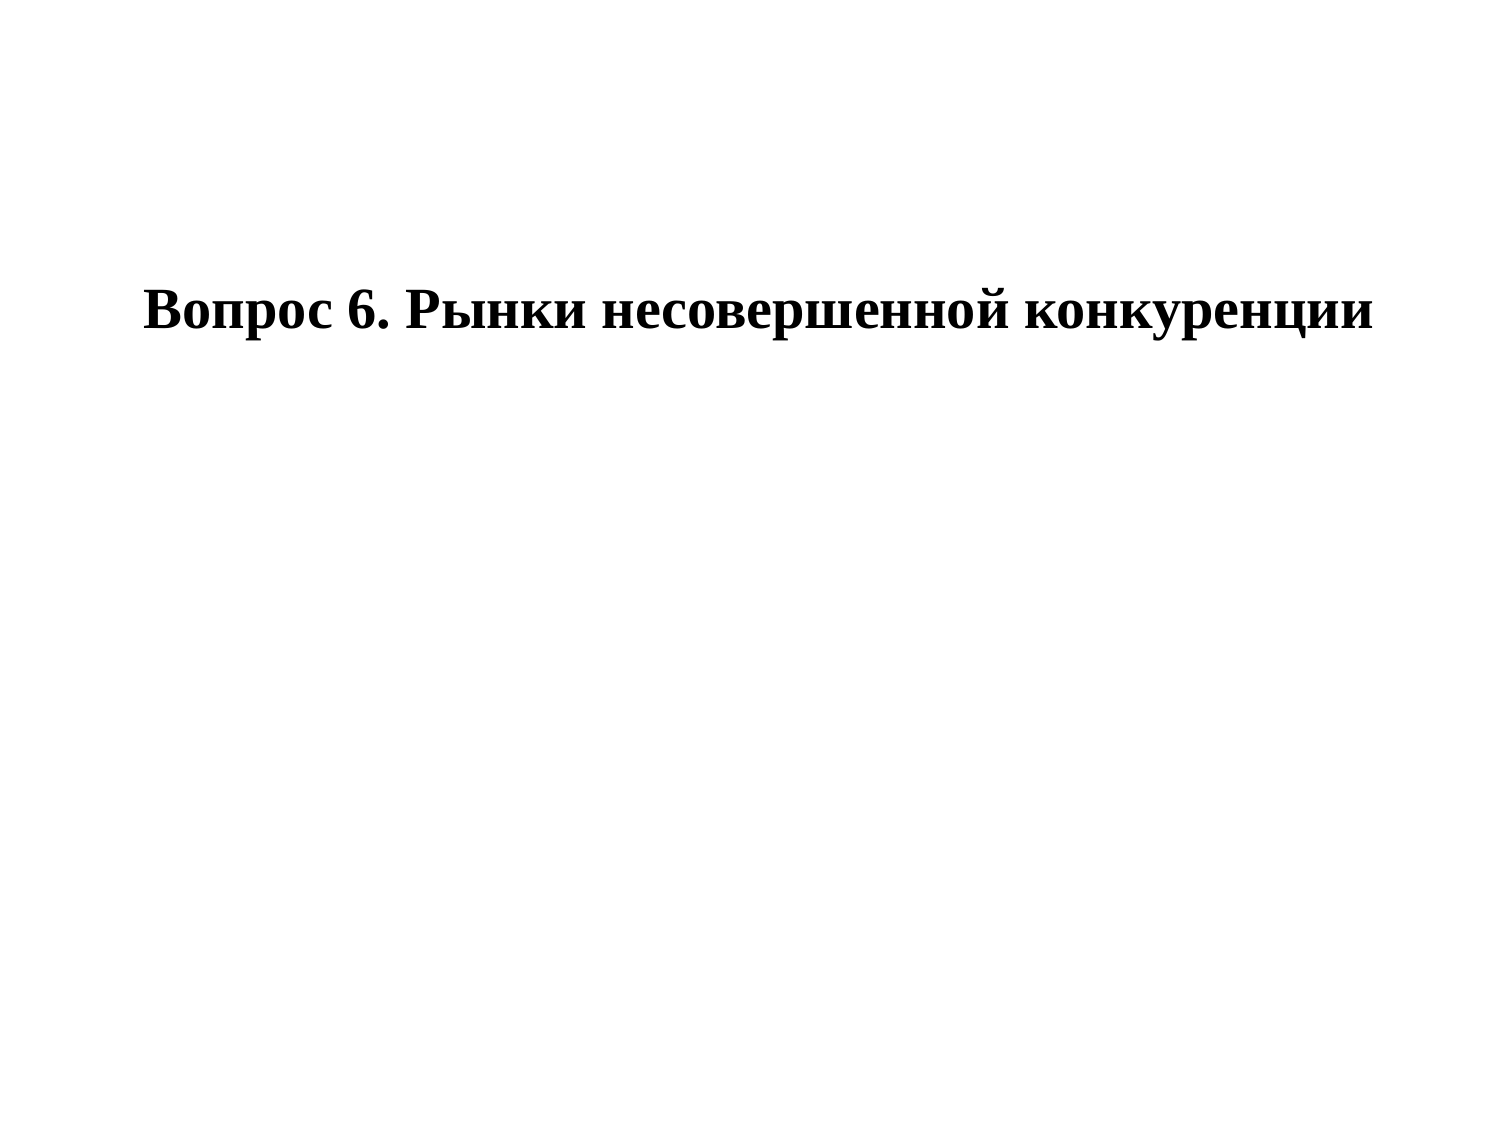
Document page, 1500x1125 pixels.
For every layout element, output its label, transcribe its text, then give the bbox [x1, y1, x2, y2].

text_box Вопрос 6. Рынки несовершенной конкуренции [128, 262, 1418, 348]
